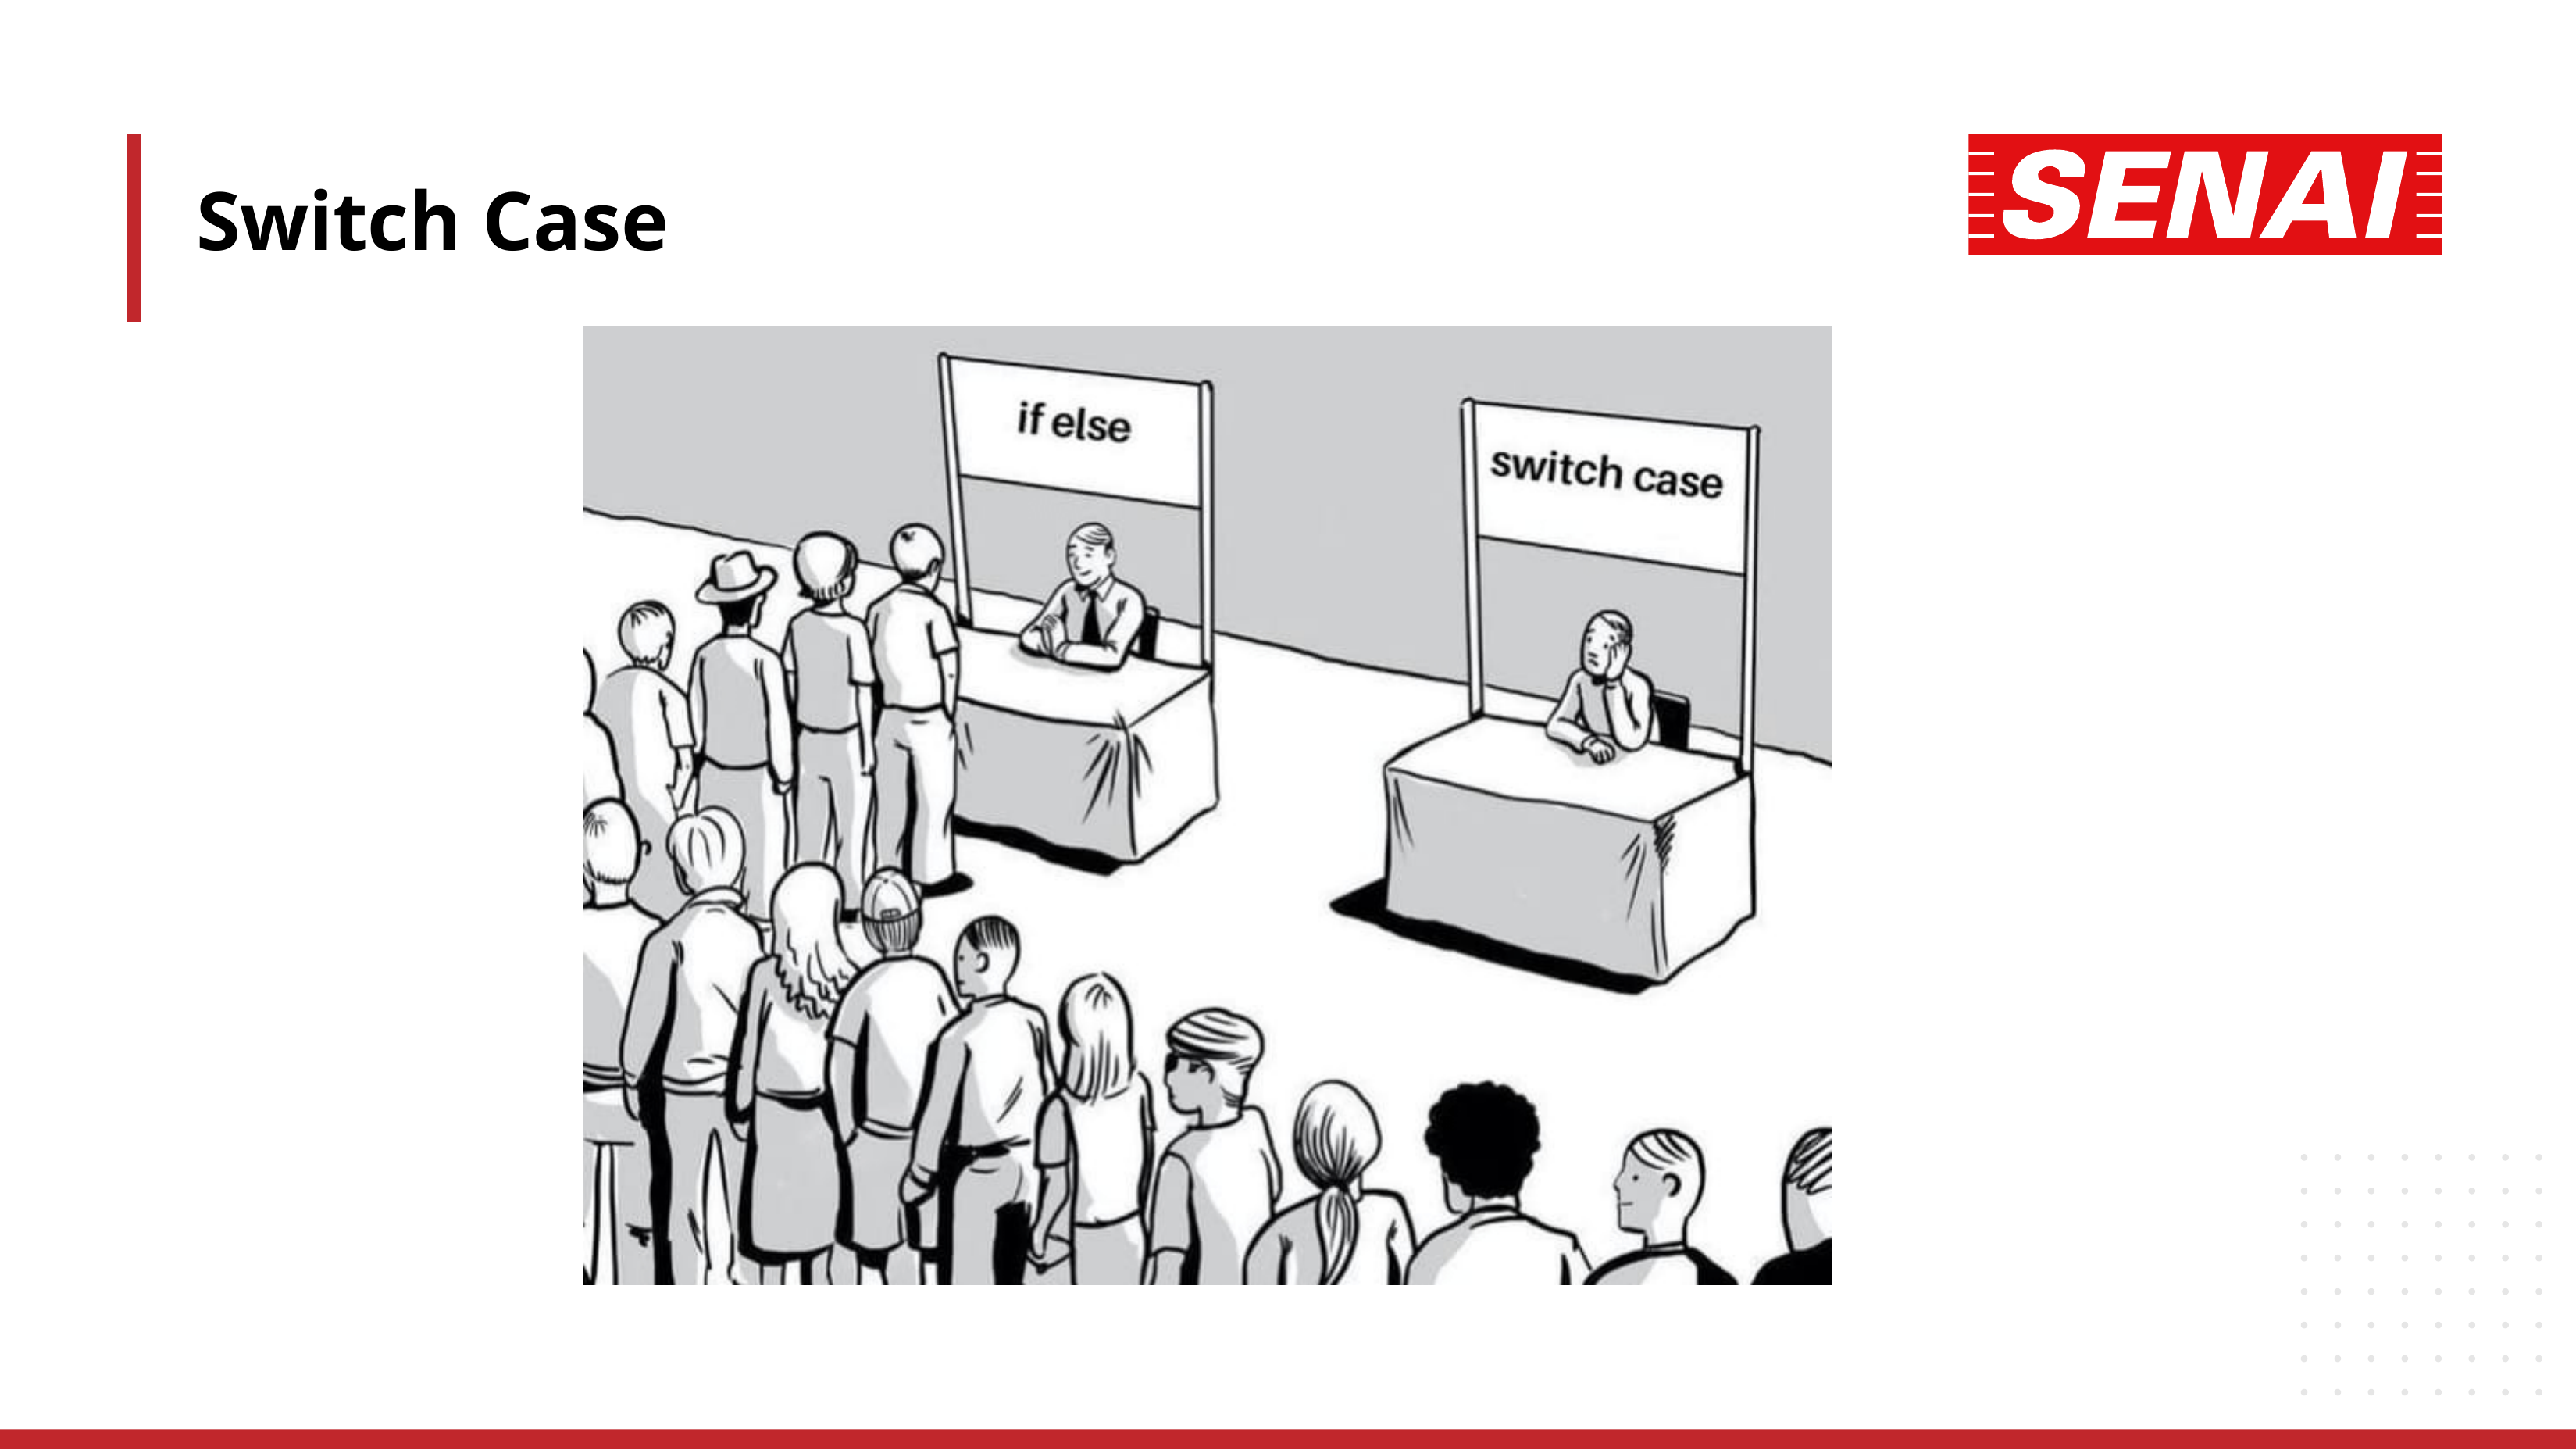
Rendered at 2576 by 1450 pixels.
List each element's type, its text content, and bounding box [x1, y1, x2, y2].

text_box [2468, 1188, 2476, 1195]
text_box [2401, 1288, 2409, 1295]
text_box [2535, 1188, 2542, 1195]
text_box [2468, 1388, 2476, 1396]
text_box [2334, 1288, 2342, 1295]
text_box [2502, 1321, 2509, 1329]
text_box [2334, 1154, 2342, 1161]
text_box [2502, 1188, 2509, 1195]
text_box [2435, 1221, 2442, 1228]
text_box [2367, 1321, 2375, 1329]
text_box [1968, 134, 2442, 255]
text_box [2300, 1355, 2308, 1362]
text_box [2401, 1154, 2409, 1161]
text_box [2435, 1388, 2442, 1396]
text_box [2300, 1288, 2308, 1295]
text_box [2435, 1188, 2442, 1195]
text_box [2435, 1321, 2442, 1329]
text_box [2300, 1254, 2308, 1262]
text_box [2468, 1288, 2476, 1295]
text_box [2334, 1321, 2342, 1329]
text_box [2435, 1254, 2442, 1262]
picture [583, 326, 1832, 1286]
text_box [2468, 1355, 2476, 1362]
text_box [2535, 1254, 2542, 1262]
text_box [2502, 1221, 2509, 1228]
text_box [2468, 1321, 2476, 1329]
text_box [2468, 1154, 2476, 1161]
text_box [2401, 1221, 2409, 1228]
text_box [2367, 1154, 2375, 1161]
text_box [2300, 1188, 2308, 1195]
text_box [2334, 1388, 2342, 1396]
text_box [2367, 1388, 2375, 1396]
text_box [2502, 1288, 2509, 1295]
text_box [2435, 1355, 2442, 1362]
text_box [2334, 1221, 2342, 1228]
text_box [2401, 1188, 2409, 1195]
text_box [2535, 1321, 2542, 1329]
text_box [2367, 1254, 2375, 1262]
text_box [2367, 1221, 2375, 1228]
text_box [2367, 1355, 2375, 1362]
text_box [2468, 1221, 2476, 1228]
text_box [2300, 1154, 2308, 1161]
text_box [2300, 1321, 2308, 1329]
text_box [2435, 1154, 2442, 1161]
text_box [2502, 1355, 2509, 1362]
text_box [2502, 1154, 2509, 1161]
text_box [2502, 1388, 2509, 1396]
text_box [2367, 1288, 2375, 1295]
text_box [2401, 1254, 2409, 1262]
text_box [2502, 1254, 2509, 1262]
text_box [2334, 1188, 2342, 1195]
text_box [2334, 1355, 2342, 1362]
text_box Switch Case [194, 167, 1518, 266]
text_box [2435, 1288, 2442, 1295]
text_box [2300, 1221, 2308, 1228]
text_box [2367, 1188, 2375, 1195]
text_box [2535, 1355, 2542, 1362]
text_box [2535, 1388, 2542, 1396]
text_box [2468, 1254, 2476, 1262]
text_box [2300, 1388, 2308, 1396]
text_box [2401, 1321, 2409, 1329]
text_box [0, 1429, 2576, 1449]
text_box [2334, 1254, 2342, 1262]
text_box [2401, 1388, 2409, 1396]
text_box [2535, 1288, 2542, 1295]
text_box [2535, 1154, 2542, 1161]
text_box [2401, 1355, 2409, 1362]
text_box [2535, 1221, 2542, 1228]
